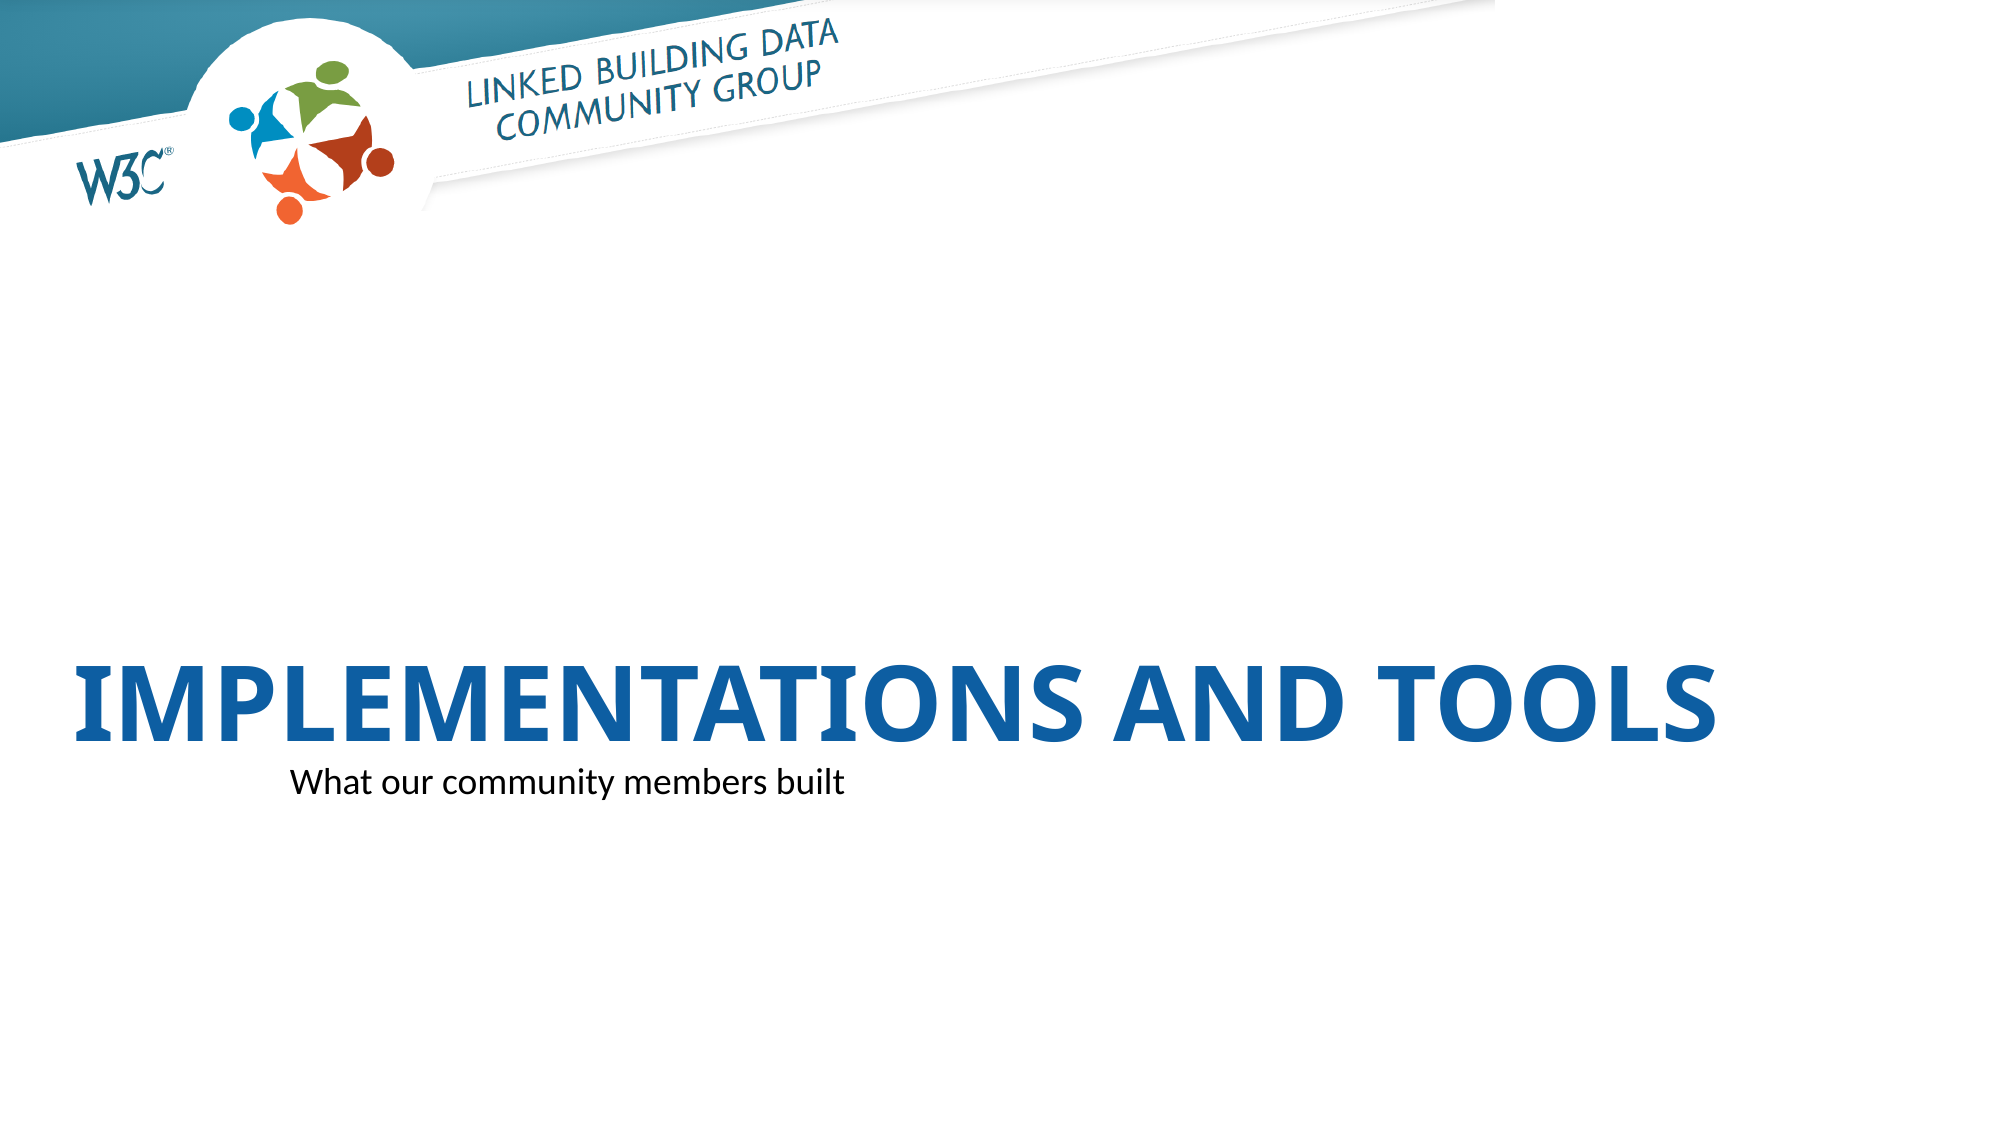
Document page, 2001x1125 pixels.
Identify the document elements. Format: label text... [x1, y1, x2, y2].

picture [0, 0, 1495, 273]
title Implementations and Tools [22, 537, 1770, 772]
text_box What our community members built [0, 749, 1175, 810]
